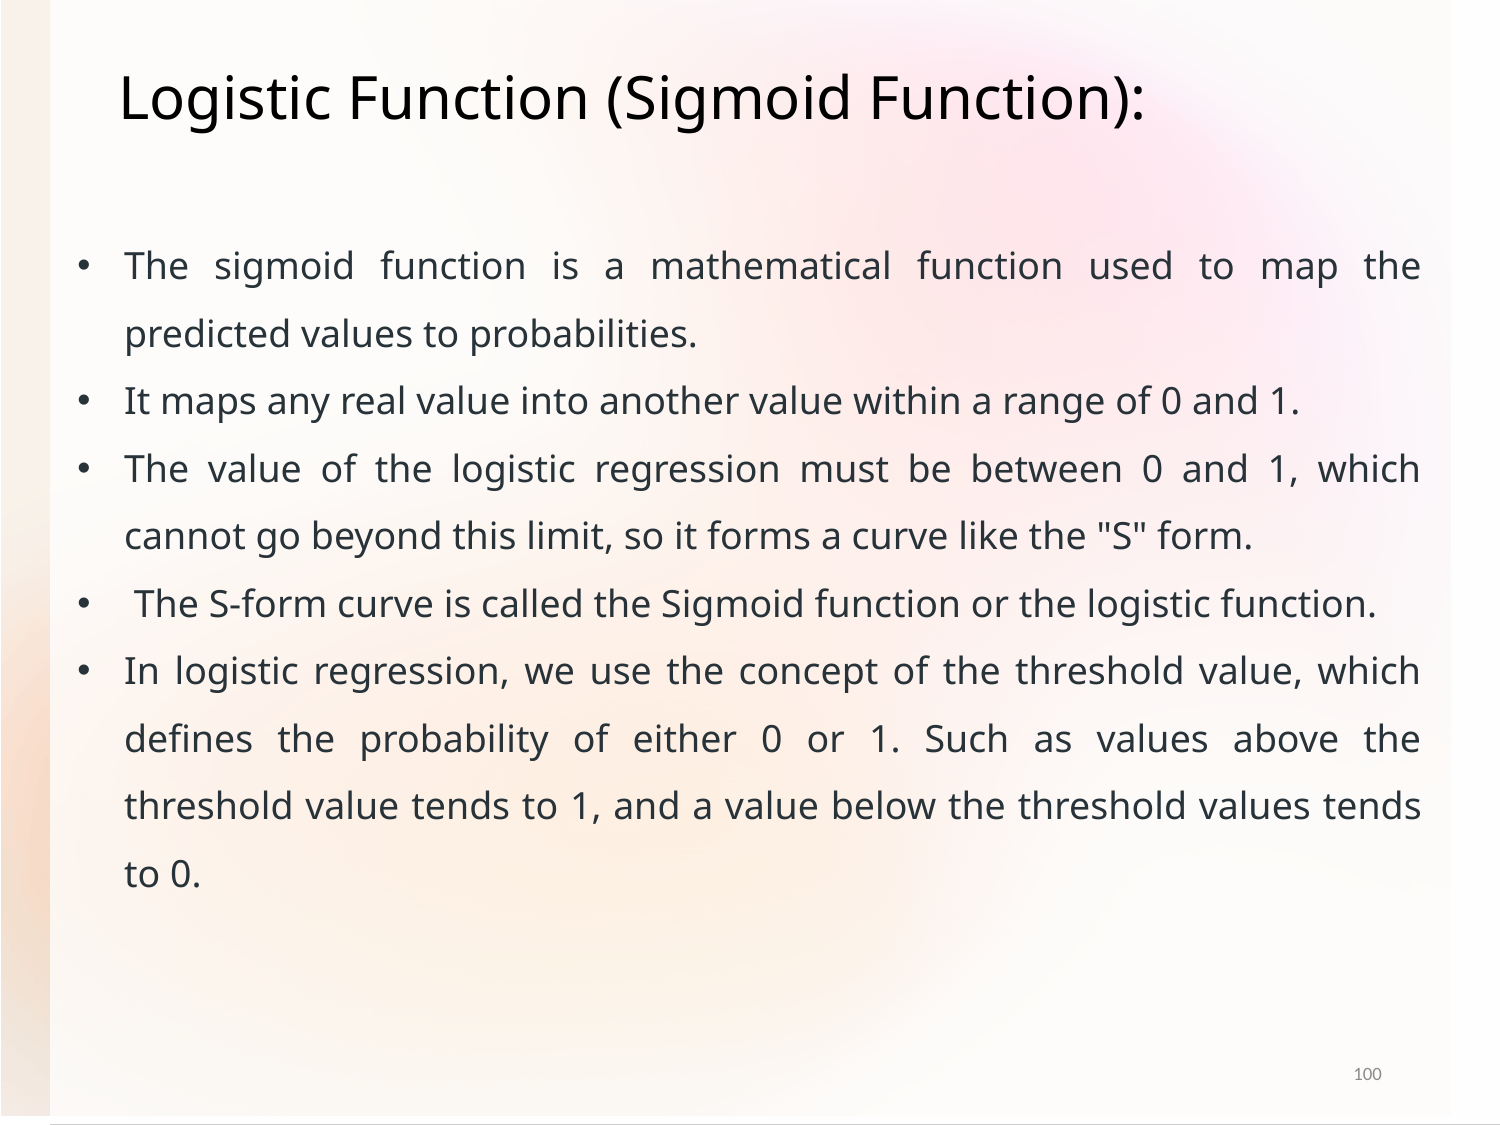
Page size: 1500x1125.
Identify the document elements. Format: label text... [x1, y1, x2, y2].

slide_number 100 [1059, 1042, 1397, 1103]
title Logistic Function (Sigmoid Function): [103, 59, 1397, 212]
text_box The sigmoid function is a mathematical function used to map the predicted values to probabilities. It maps any real value into another value within a range of 0 and 1. The value of the logistic regression must be between 0 and 1, which cannot go beyond this limit, so it forms a curve like the "S" form. The S-form curve is called the Sigmoid function or the logistic function. In logistic regression, we use the concept of the threshold value, which defines the probability of either 0 or 1. Such as values above the threshold value tends to 1, and a value below the threshold values tends to 0. [62, 212, 1438, 903]
picture [0, 0, 1500, 1125]
